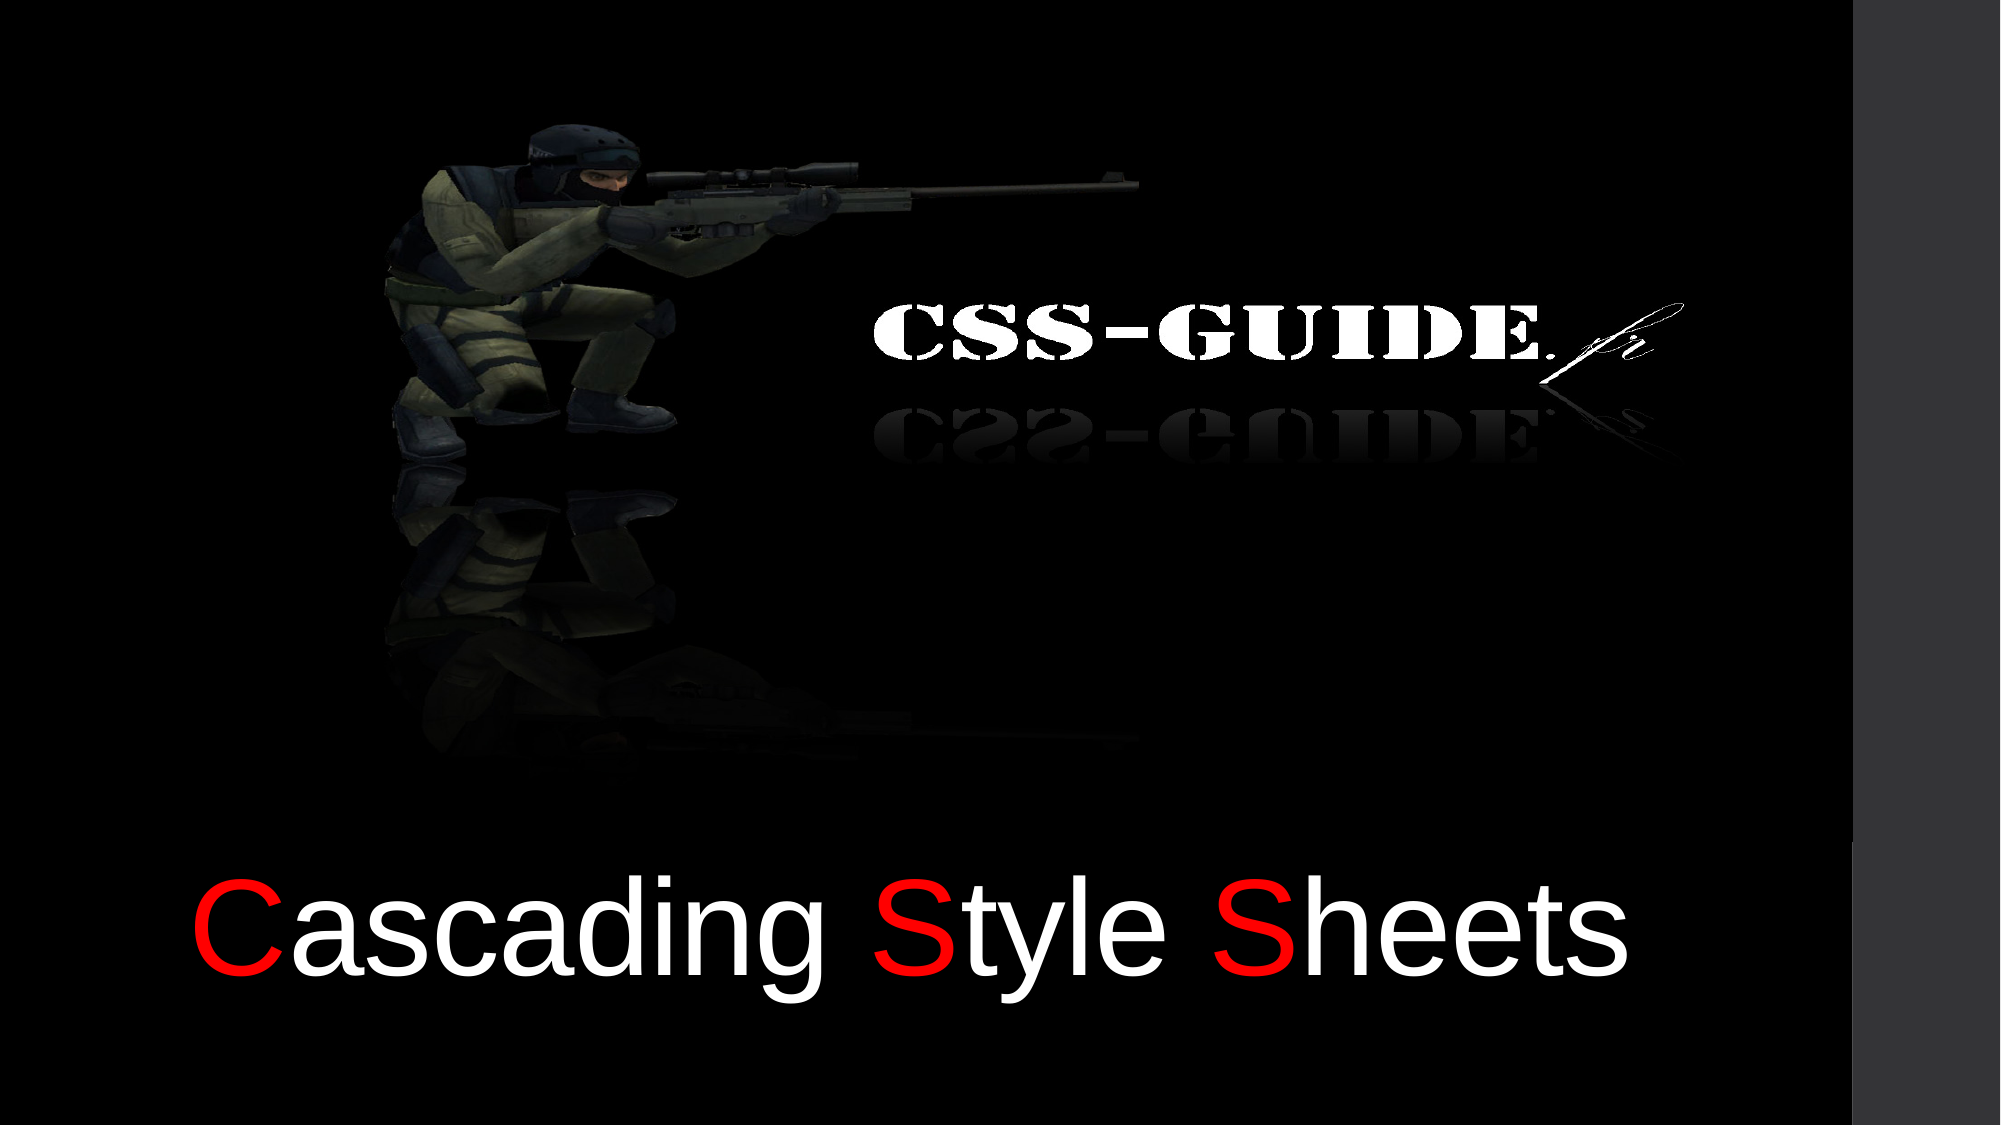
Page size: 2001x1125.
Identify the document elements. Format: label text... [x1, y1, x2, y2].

title Cascading Style Sheets [33, 862, 1788, 1013]
picture [0, 0, 1853, 842]
